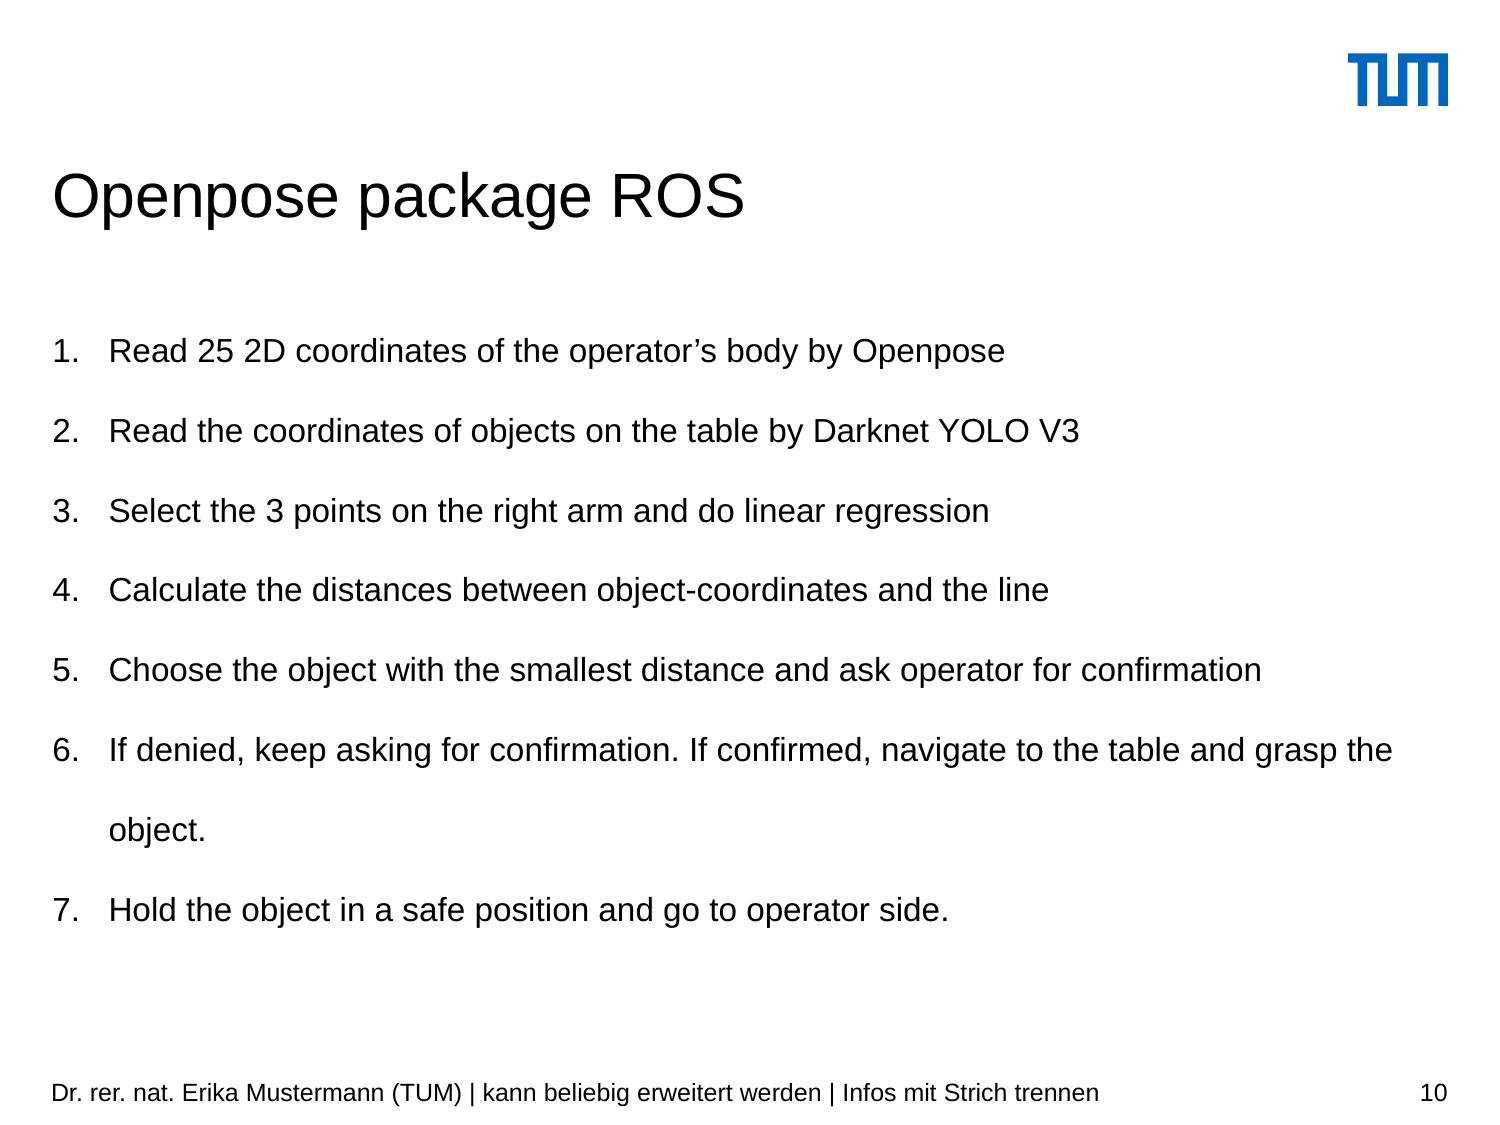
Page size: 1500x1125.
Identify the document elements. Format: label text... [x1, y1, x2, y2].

slide_number 10 [1112, 1061, 1448, 1122]
title Openpose package ROS [52, 162, 1449, 231]
footer Dr. rer. nat. Erika Mustermann (TUM) | kann beliebig erweitert werden | Infos mit Strich trennen [51, 1061, 1112, 1122]
list Read 25 2D coordinates of the operator’s body by Openpose Read the coordinates of objects on the table by Darknet YOLO V3 Select the 3 points on the right arm and do linear regression Calculate the distances between object-coordinates and the line Choose the object with the smallest distance and ask operator for confirmation If denied, keep asking for confirmation. If confirmed, navigate to the table and grasp the object. Hold the object in a safe position and go to operator side. [52, 288, 1449, 1061]
